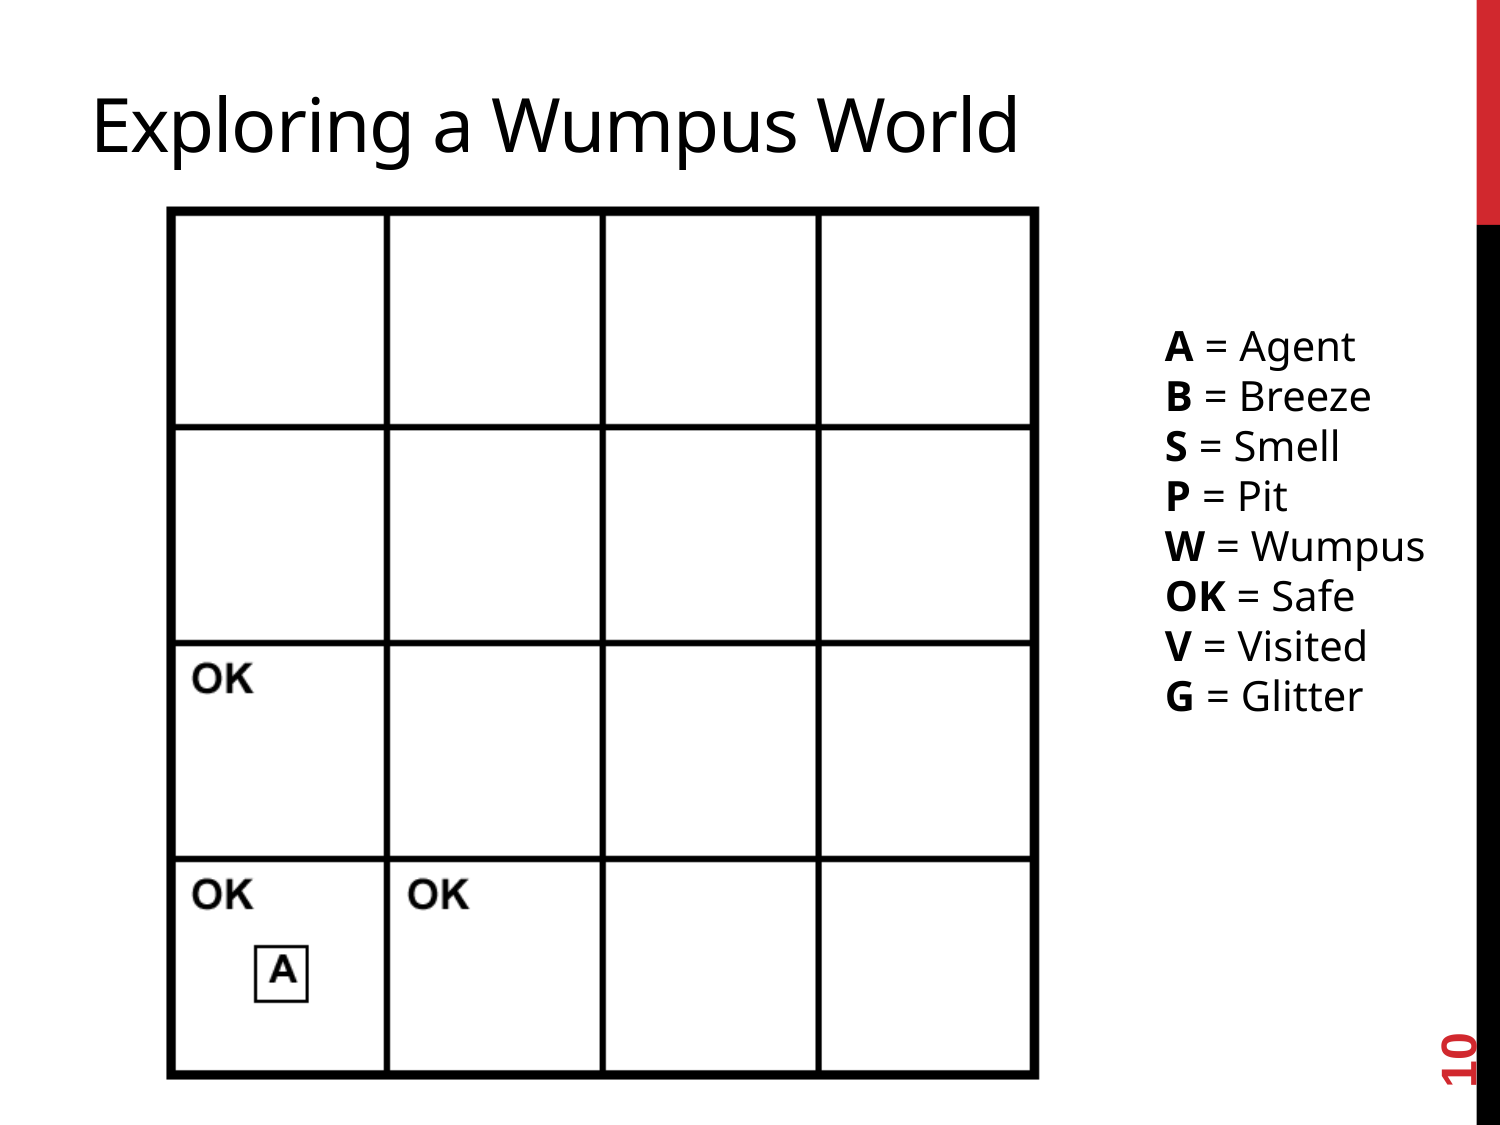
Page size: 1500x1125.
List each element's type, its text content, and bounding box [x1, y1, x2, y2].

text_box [161, 199, 1042, 1084]
title Exploring a Wumpus World [75, 25, 1188, 175]
text_box A = Agent B = Breeze S = Smell P = Pit W = Wumpus OK = Safe V = Visited G = Glitter [1150, 312, 1441, 778]
text_box 10 [1418, 887, 1479, 1104]
